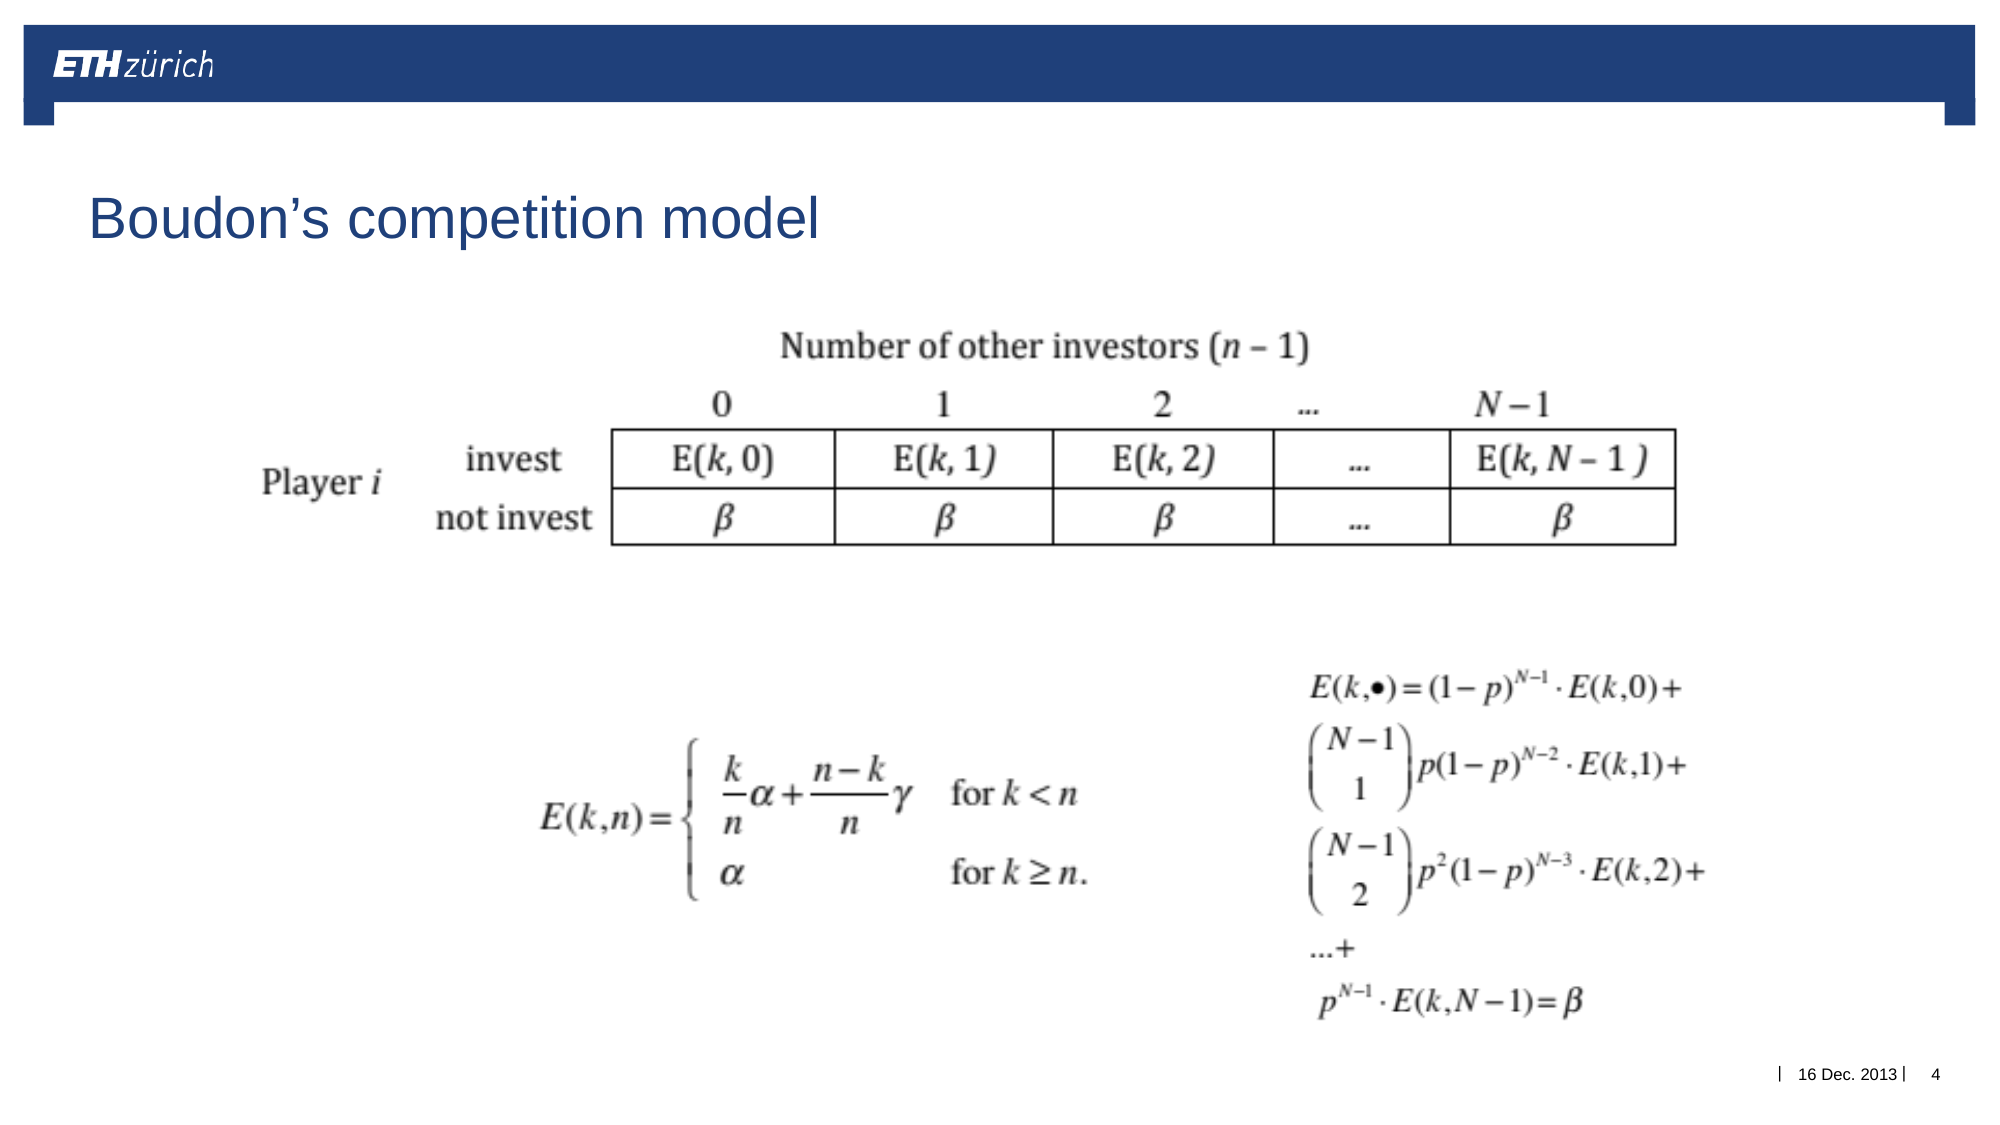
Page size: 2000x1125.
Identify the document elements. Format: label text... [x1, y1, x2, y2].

picture [1277, 639, 1852, 1061]
picture [247, 306, 1710, 613]
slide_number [1777, 1034, 1918, 1112]
text_box Boudon’s competition model [74, 172, 837, 258]
picture [513, 722, 1142, 936]
slide_number 4 [1918, 1034, 1966, 1112]
